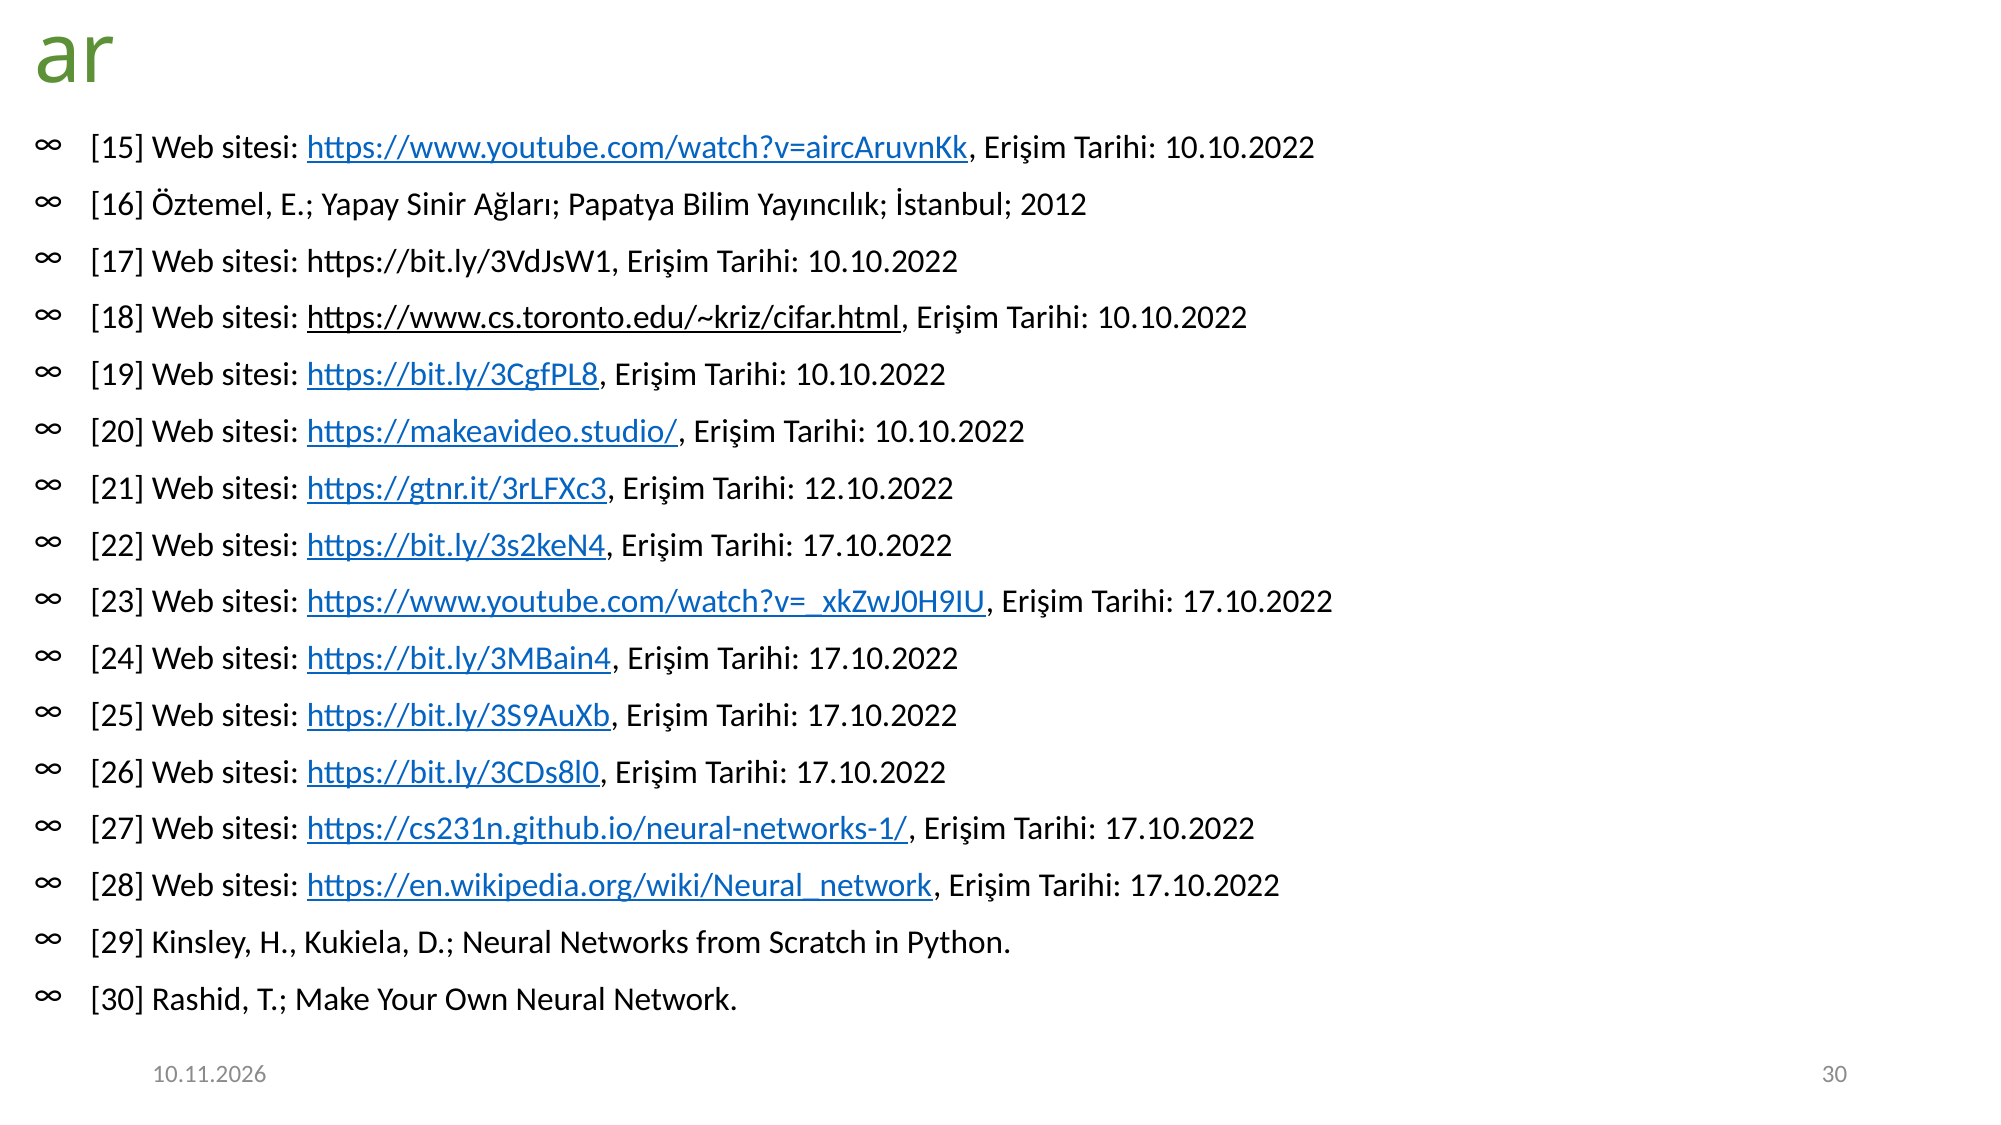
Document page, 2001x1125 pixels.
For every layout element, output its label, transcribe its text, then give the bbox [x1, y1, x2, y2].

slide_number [137, 1042, 588, 1103]
subtitle [15] Web sitesi: https://www.youtube.com/watch?v=aircAruvnKk, Erişim Tarihi: 10.10.2022 [16] Öztemel, E.; Yapay Sinir Ağları; Papatya Bilim Yayıncılık; İstanbul; 2012 [17] Web sitesi: https://bit.ly/3VdJsW1, Erişim Tarihi: 10.10.2022 [18] Web sitesi: https://www.cs.toronto.edu/~kriz/cifar.html, Erişim Tarihi: 10.10.2022 [19] Web sitesi: https://bit.ly/3CgfPL8, Erişim Tarihi: 10.10.2022 [20] Web sitesi: https://makeavideo.studio/, Erişim Tarihi: 10.10.2022 [21] Web sitesi: https://gtnr.it/3rLFXc3, Erişim Tarihi: 12.10.2022 [22] Web sitesi: https://bit.ly/3s2keN4, Erişim Tarihi: 17.10.2022 [23] Web sitesi: https://www.youtube.com/watch?v=_xkZwJ0H9IU, Erişim Tarihi: 17.10.2022 [24] Web sitesi: https://bit.ly/3MBain4, Erişim Tarihi: 17.10.2022 [25] Web sitesi: https://bit.ly/3S9AuXb, Erişim Tarihi: 17.10.2022 [26] Web sitesi: https://bit.ly/3CDs8l0, Erişim Tarihi: 17.10.2022 [27] Web sitesi: https://cs231n.github.io/neural-networks-1/, Erişim Tarihi: 17.10.2022 [28] Web sitesi: https://en.wikipedia.org/wiki/Neural_network, Erişim Tarihi: 17.10.2022 [29] Kinsley, H., Kukiela, D.; Neural Networks from Scratch in Python. [30] Rashid, T.; Make Your Own Neural Network. [19, 122, 2000, 1043]
title Referanslar [19, 11, 448, 108]
slide_number 30 [1412, 1042, 1863, 1103]
